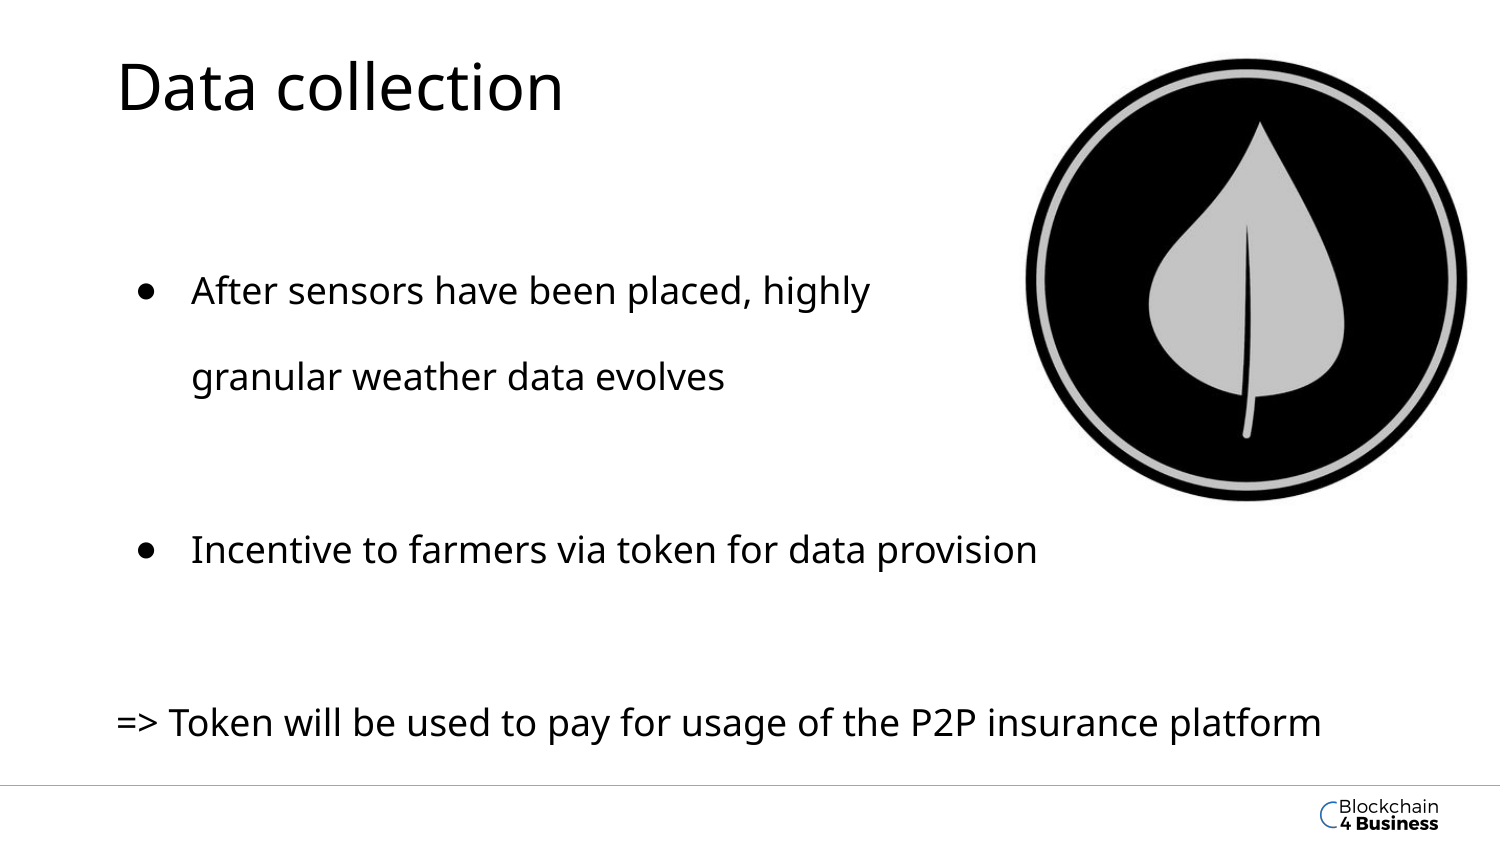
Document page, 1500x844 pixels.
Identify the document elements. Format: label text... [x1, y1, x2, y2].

title Data collection [103, 44, 1010, 135]
picture [1320, 799, 1438, 830]
picture [1011, 44, 1483, 516]
list After sensors have been placed, highly granular weather data evolves Incentive to farmers via token for data provision => Token will be used to pay for usage of the P2P insurance platform [103, 238, 1414, 774]
